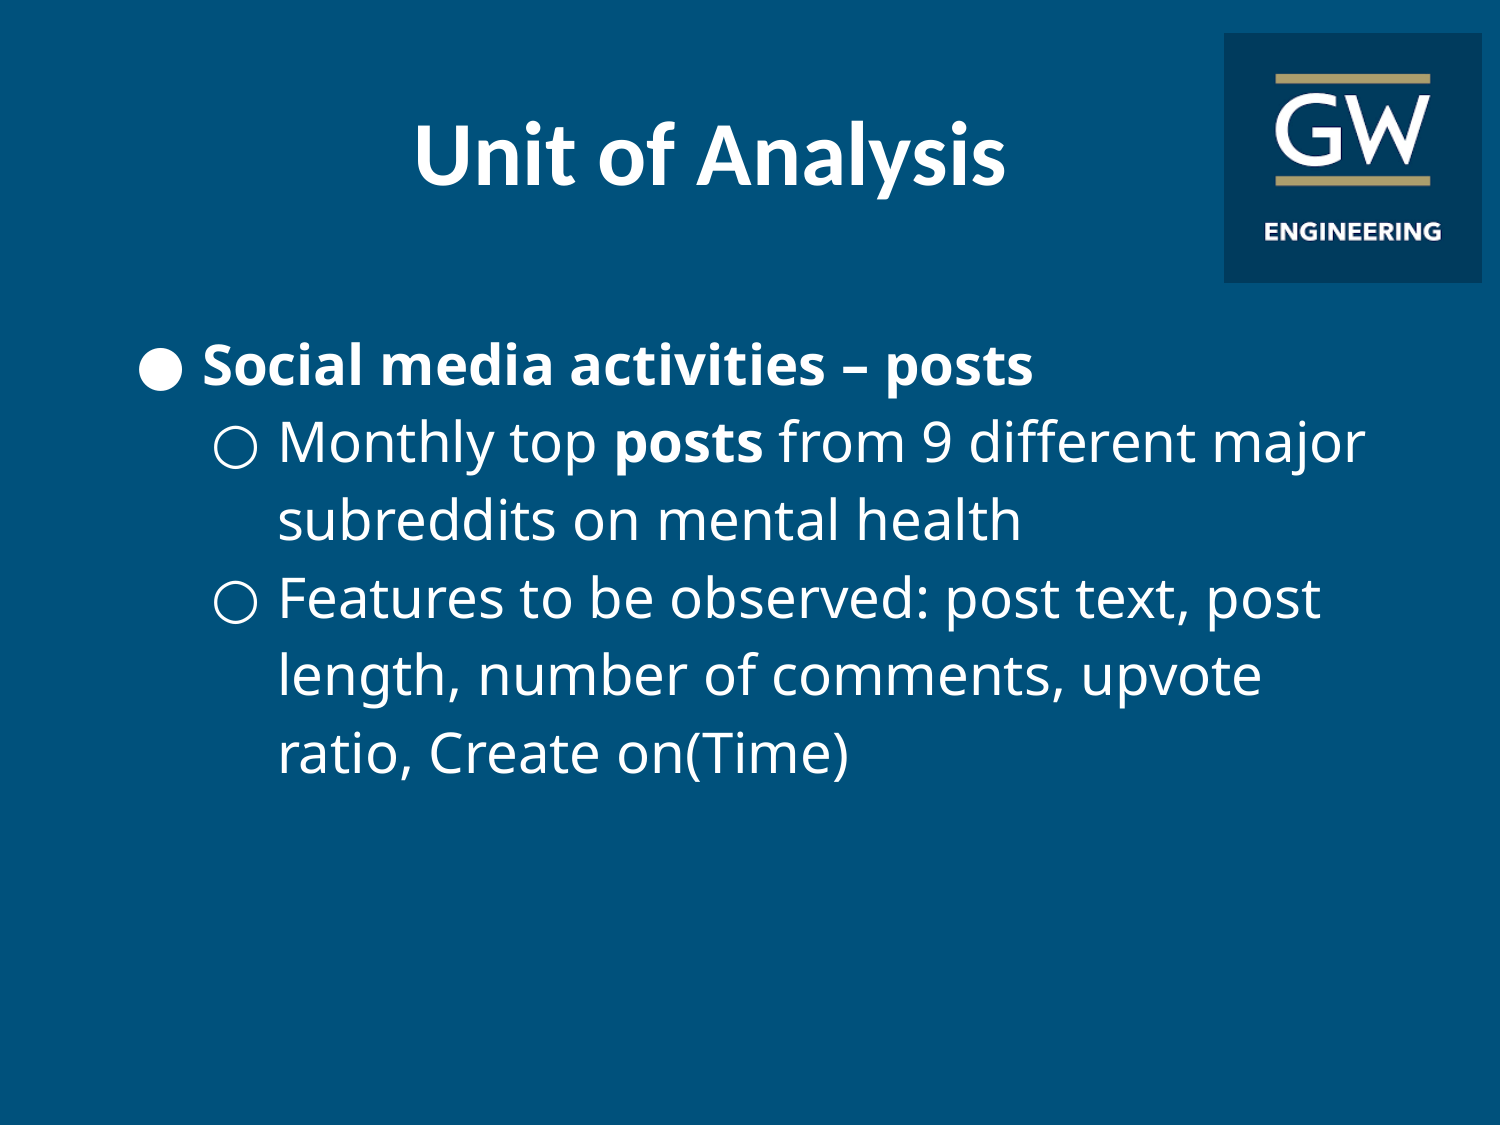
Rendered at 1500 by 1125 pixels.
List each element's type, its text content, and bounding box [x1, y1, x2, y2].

title Unit of Analysis [103, 86, 1219, 241]
picture [1225, 34, 1481, 282]
list Social media activities – posts Monthly top posts from 9 different major subreddits on mental health Features to be observed: post text, post length, number of comments, upvote ratio, Create on(Time) [112, 311, 1395, 1054]
